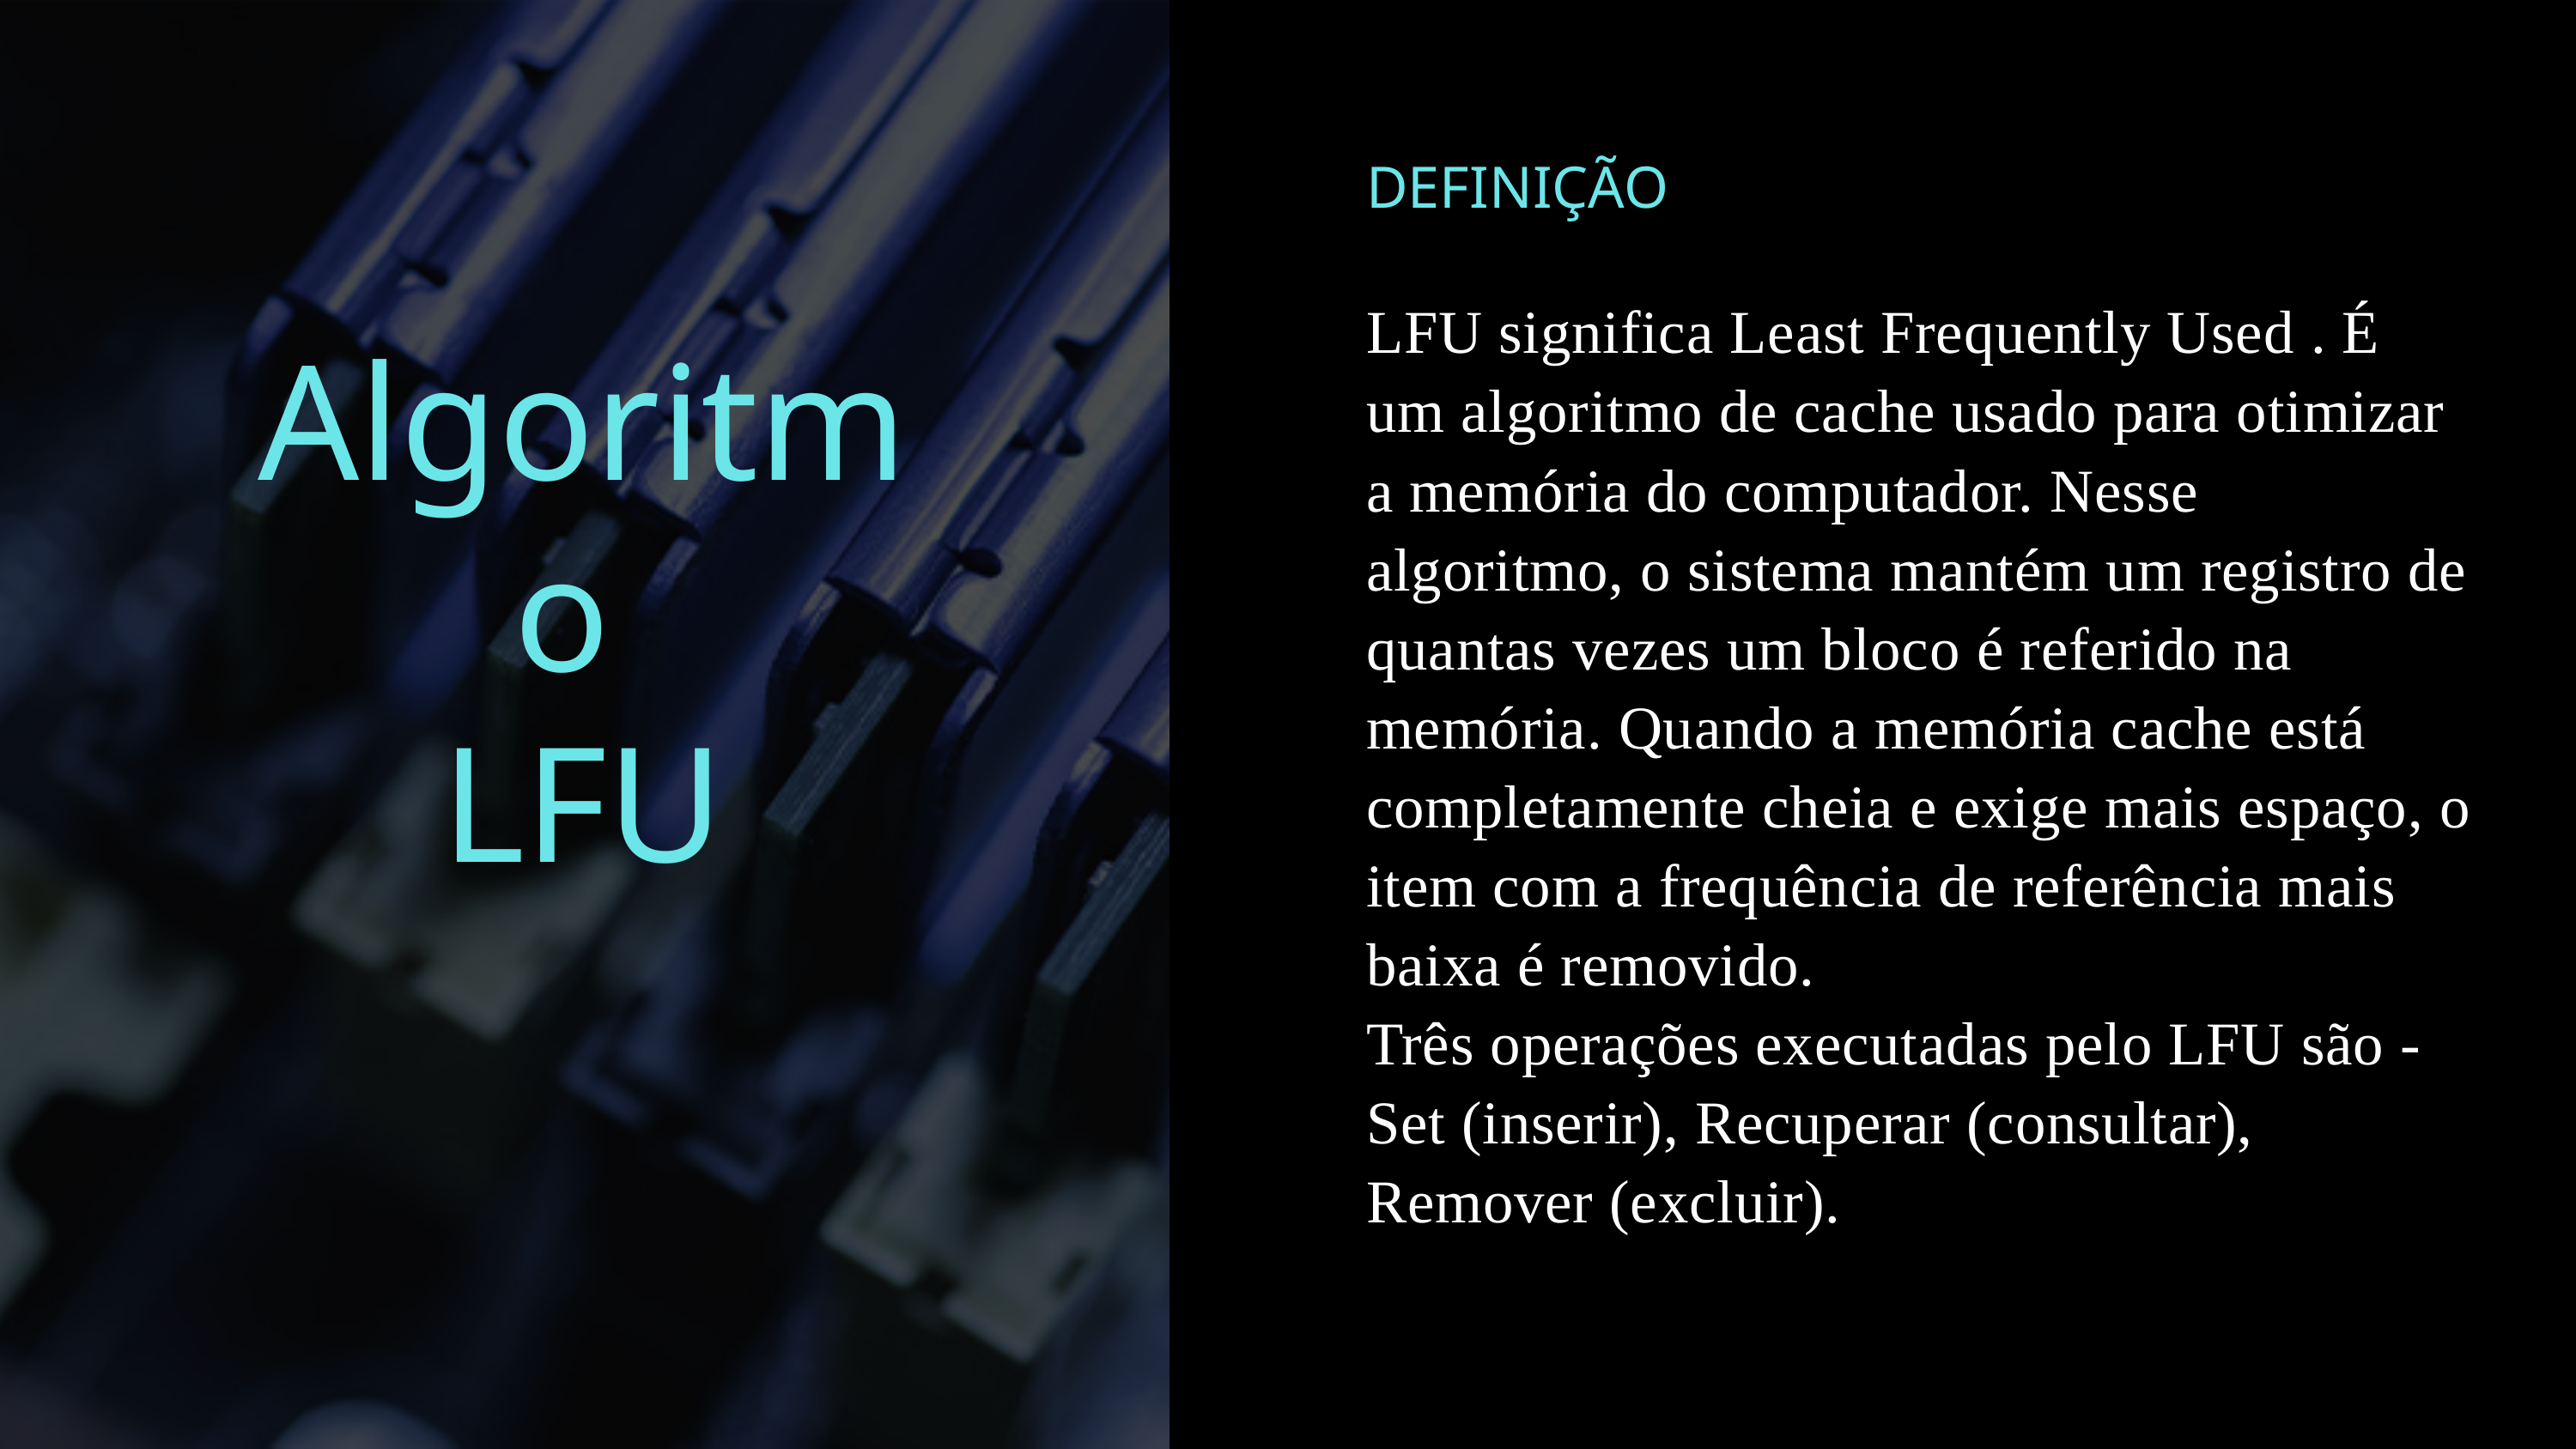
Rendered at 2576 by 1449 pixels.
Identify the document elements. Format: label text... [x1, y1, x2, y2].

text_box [0, 0, 1170, 1449]
text_box DEFINIÇÃO [1366, 145, 2432, 221]
text_box LFU significa Least Frequently Used . É um algoritmo de cache usado para otimizar a memória do computador. Nesse algoritmo, o sistema mantém um registro de quantas vezes um bloco é referido na memória. Quando a memória cache está completamente cheia e exige mais espaço, o item com a frequência de referência mais baixa é removido. Três operações executadas pelo LFU são - Set (inserir), Recuperar (consultar), Remover (excluir). [1366, 286, 2476, 1235]
